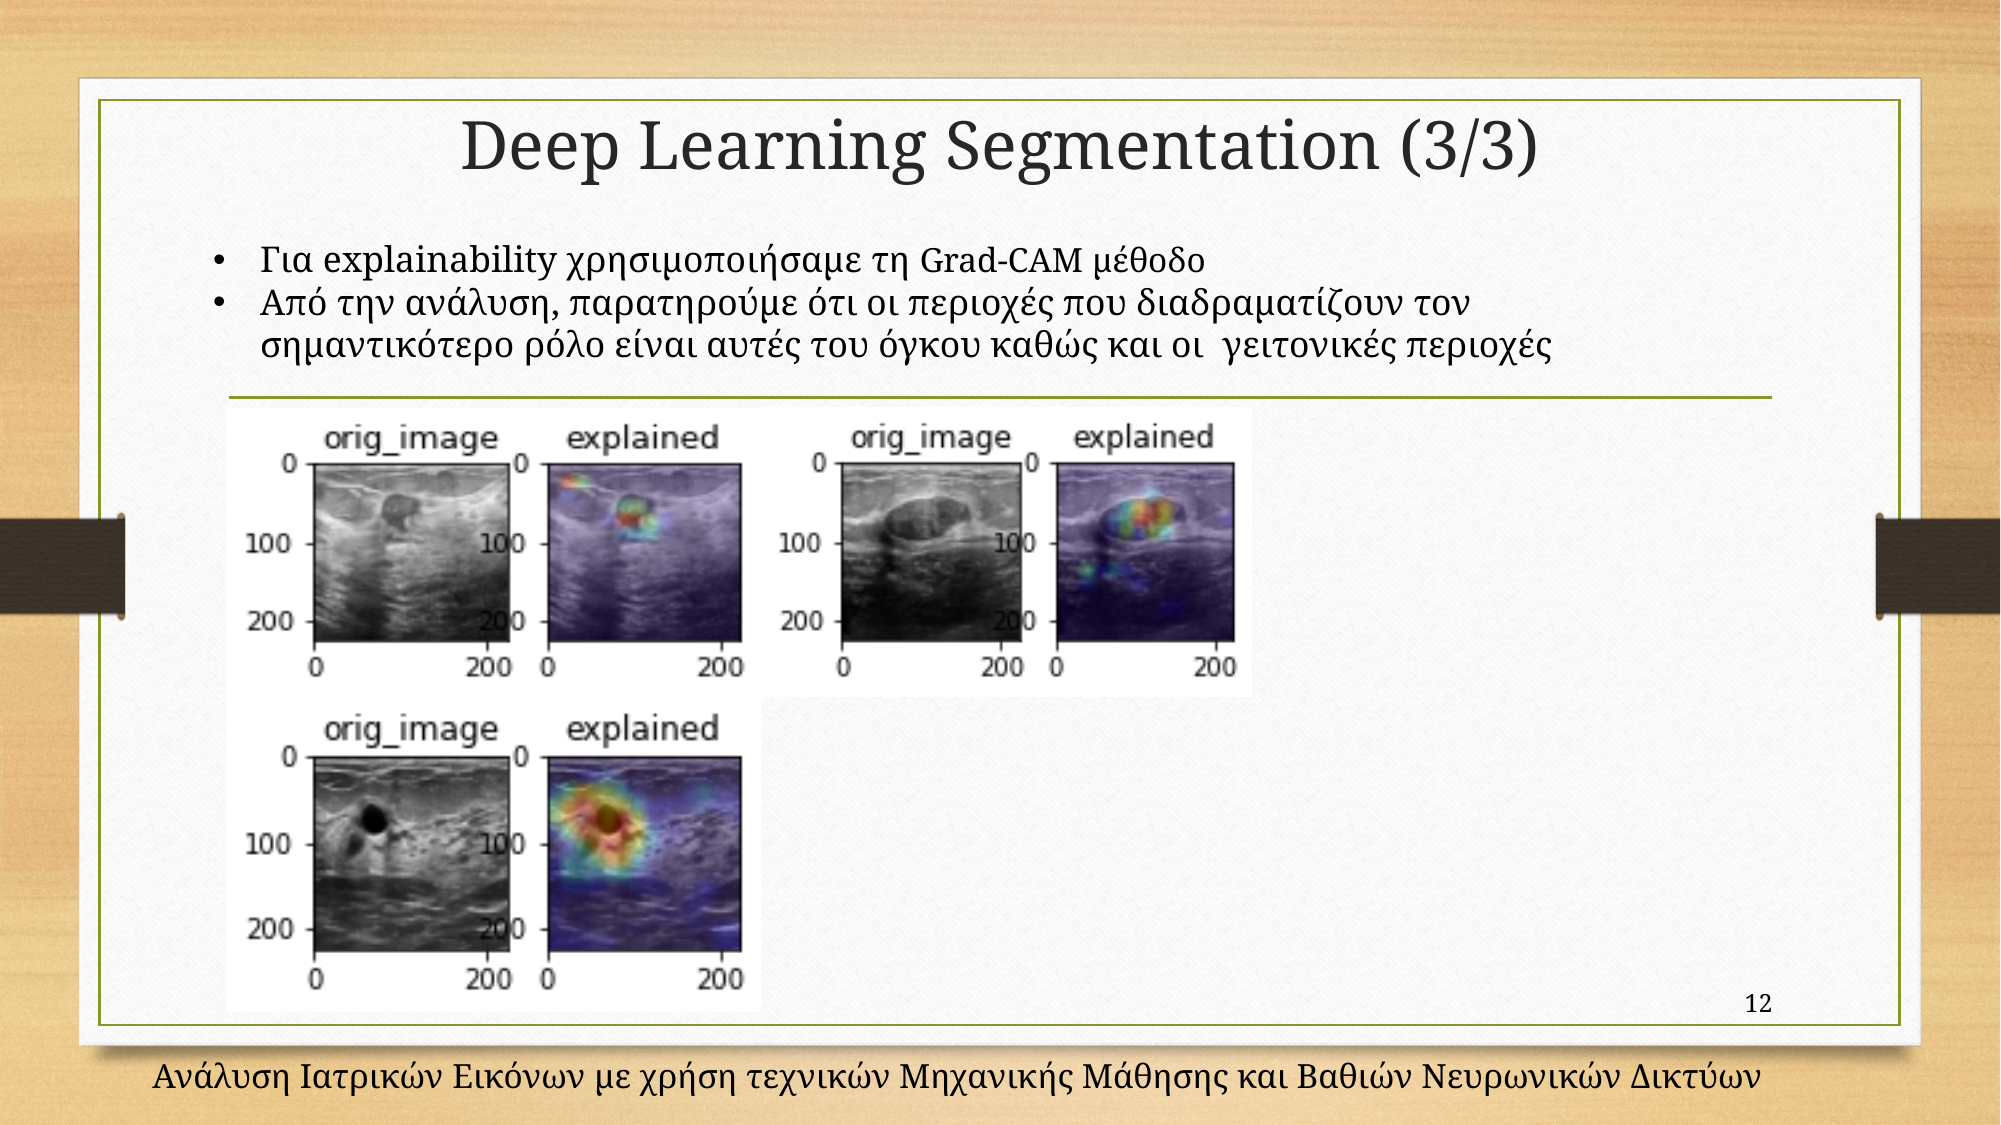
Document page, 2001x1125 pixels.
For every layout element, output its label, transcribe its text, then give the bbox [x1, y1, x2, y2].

slide_number 12 [1698, 979, 1788, 1025]
footer Ανάλυση Ιατρικών Εικόνων με χρήση τεχνικών Μηχανικής Μάθησης και Βαθιών Νευρωνικών Δικτύων [137, 1048, 1863, 1103]
text_box Για explainability χρησιμοποιήσαμε τη Grad-CAM μέθοδο Από την ανάλυση, παρατηρούμε ότι οι περιοχές που διαδραματίζουν τον σημαντικότερο ρόλο είναι αυτές του όγκου καθώς και οι γειτονικές περιοχές [198, 230, 1743, 373]
title Deep Learning Segmentation (3/3) [137, 55, 1863, 231]
picture [0, 0, 2001, 1125]
